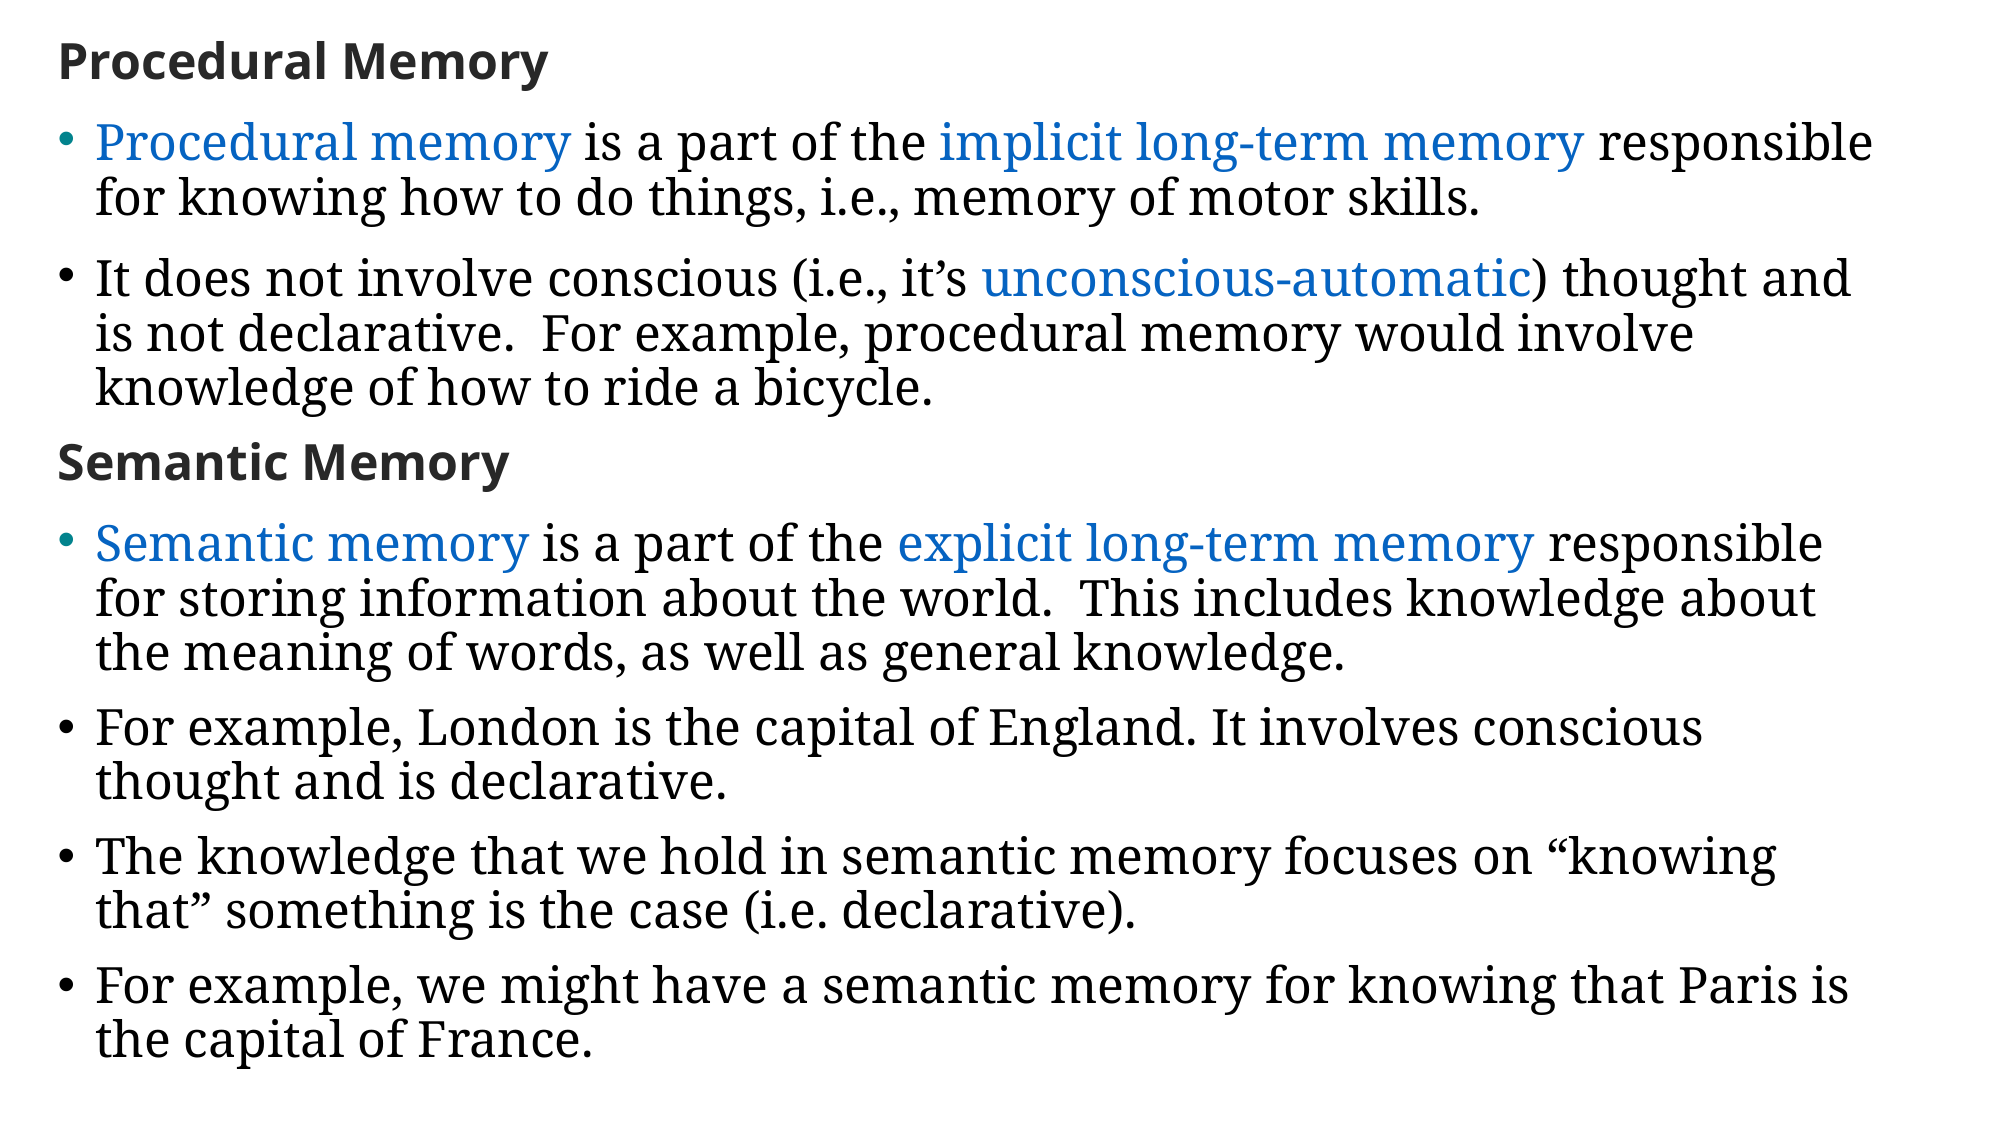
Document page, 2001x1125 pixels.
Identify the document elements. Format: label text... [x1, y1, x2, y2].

list Procedural Memory Procedural memory is a part of the implicit long-term memory responsible for knowing how to do things, i.e., memory of motor skills. It does not involve conscious (i.e., it’s unconscious-automatic) thought and is not declarative. For example, procedural memory would involve knowledge of how to ride a bicycle. Semantic Memory Semantic memory is a part of the explicit long-term memory responsible for storing information about the world. This includes knowledge about the meaning of words, as well as general knowledge. For example, London is the capital of England. It involves conscious thought and is declarative. The knowledge that we hold in semantic memory focuses on “knowing that” something is the case (i.e. declarative). For example, we might have a semantic memory for knowing that Paris is the capital of France. [42, 28, 1906, 1108]
